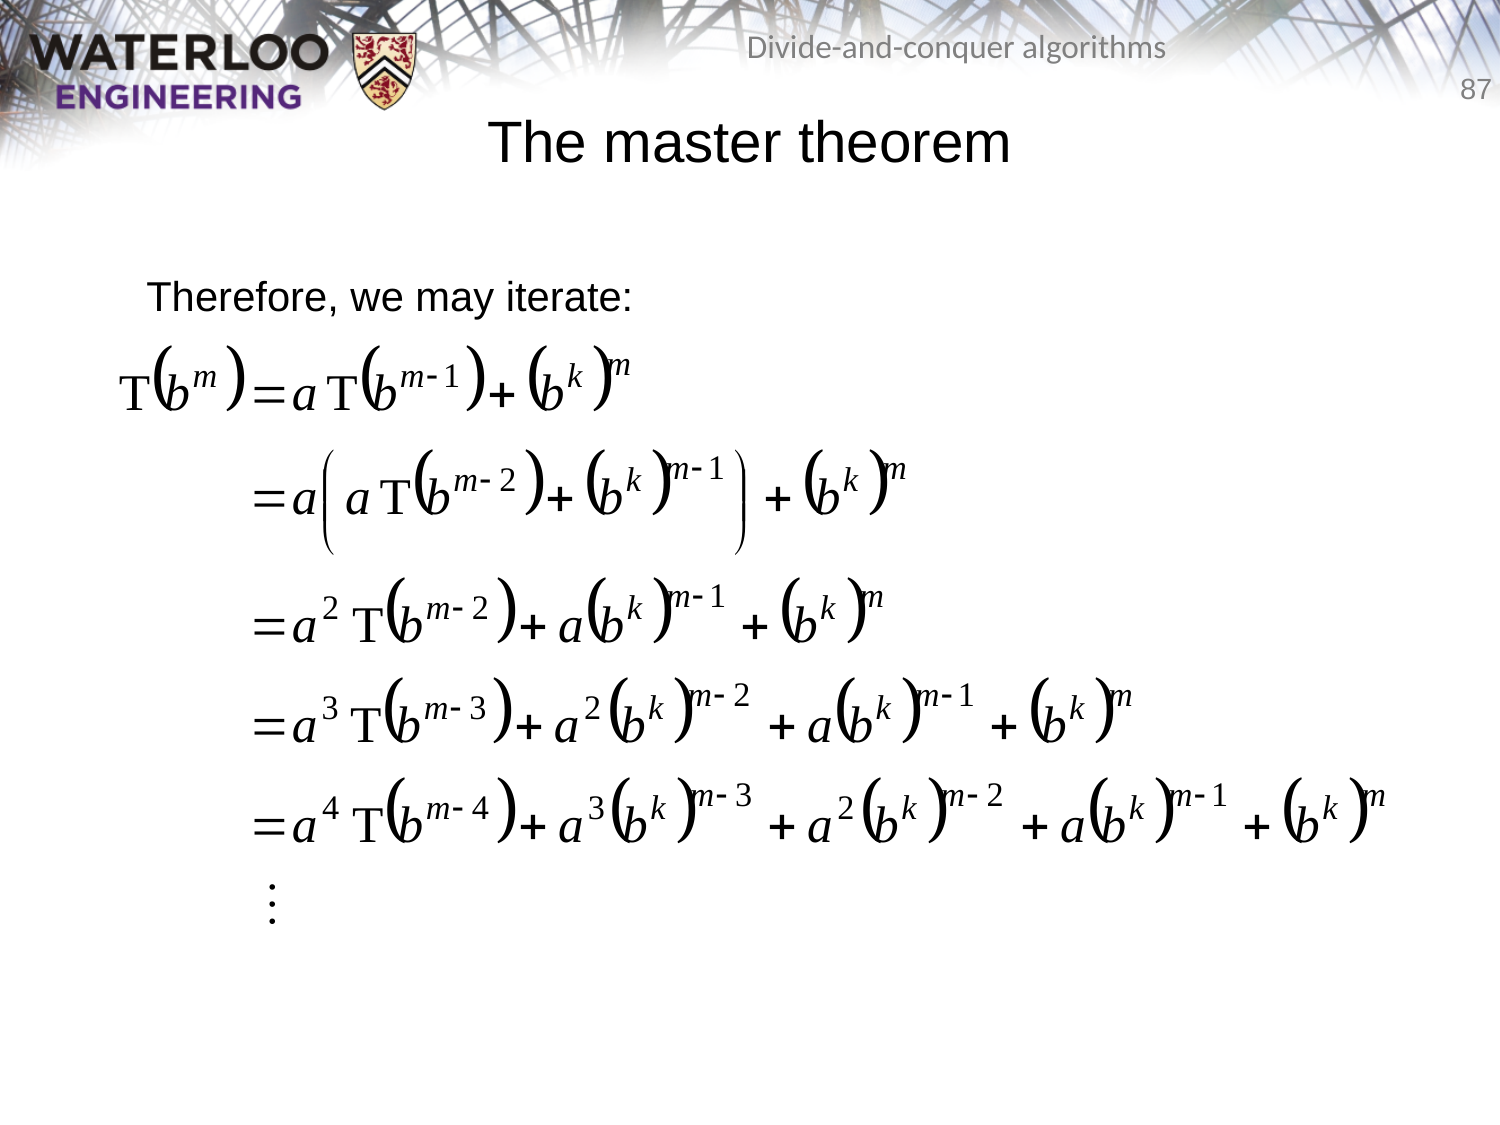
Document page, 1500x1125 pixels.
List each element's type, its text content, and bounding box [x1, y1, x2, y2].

title The master theorem [74, 44, 1426, 233]
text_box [111, 337, 1403, 932]
list Therefore, we may iterate: [74, 262, 1426, 1006]
picture [0, 0, 1500, 1125]
